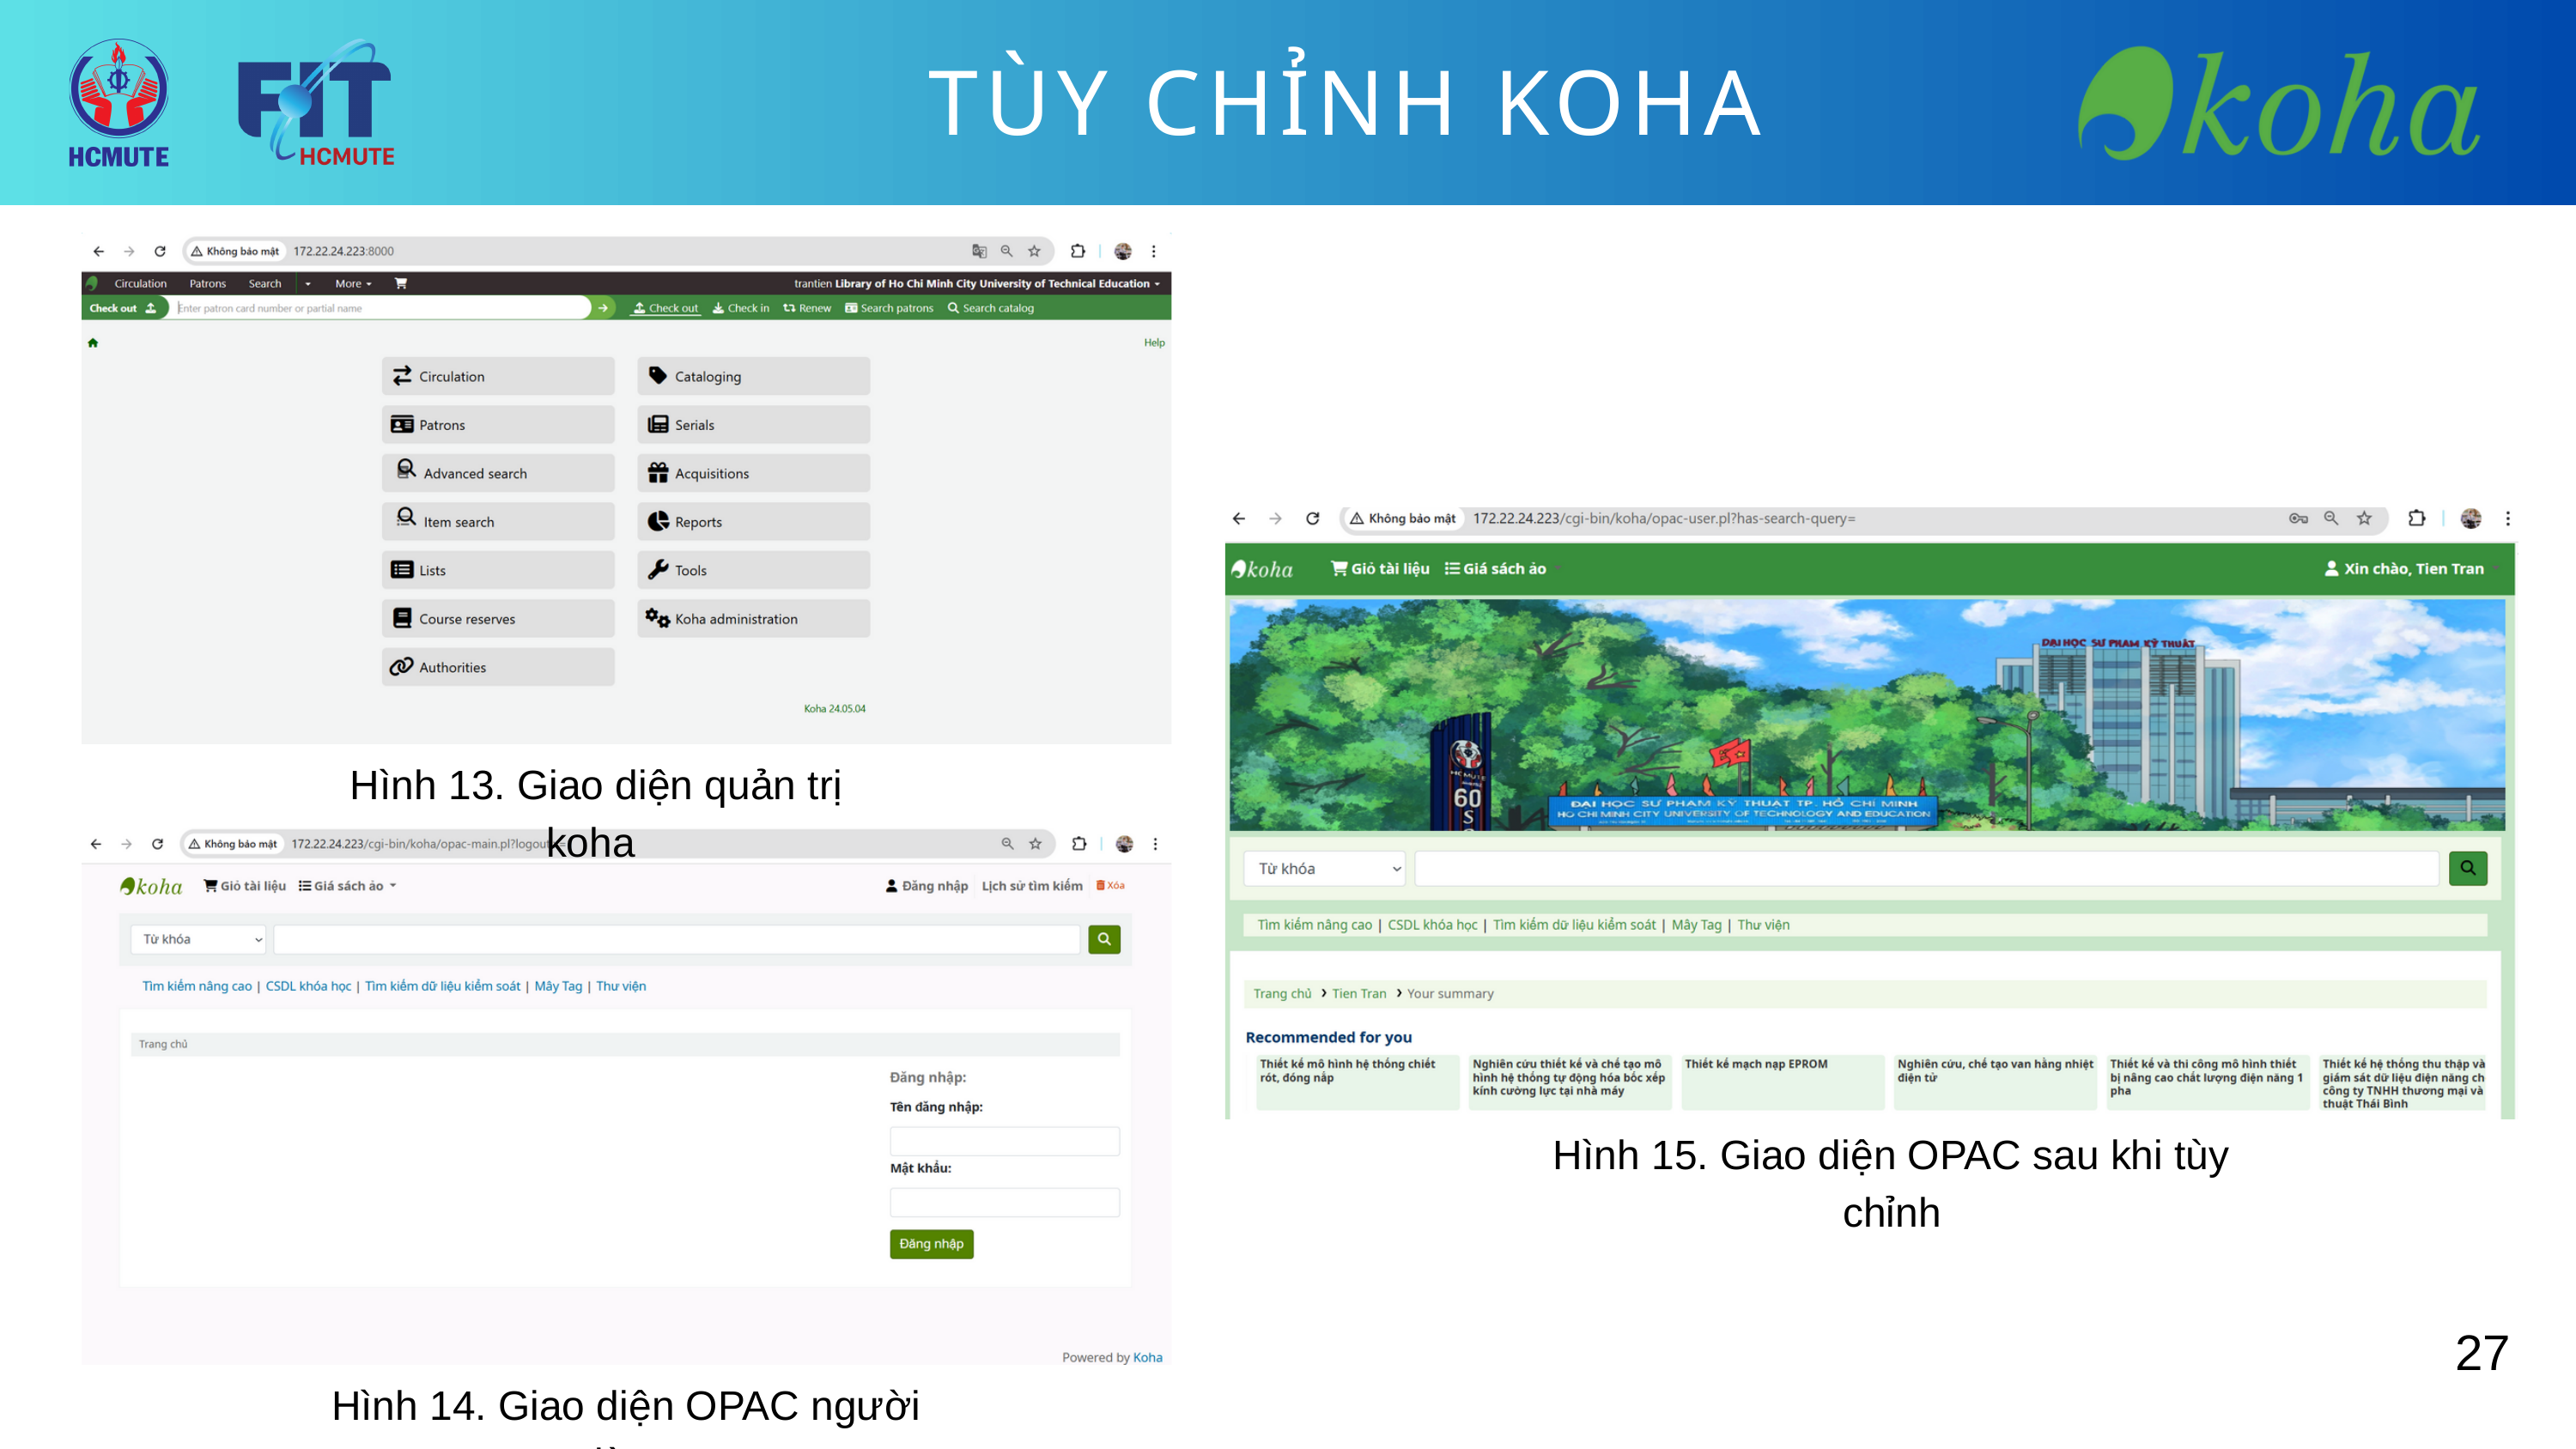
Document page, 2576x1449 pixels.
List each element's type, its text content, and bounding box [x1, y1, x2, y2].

text_box Hình 15. Giao diện OPAC sau khi tùy chỉnh [1498, 1119, 2285, 1235]
text_box [82, 233, 1172, 744]
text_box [0, 0, 2576, 206]
text_box 27 [2446, 1310, 2519, 1381]
text_box Hình 14. Giao diện OPAC người dùng [280, 1371, 973, 1449]
text_box Hình 13. Giao diện quản trị koha [289, 750, 893, 866]
text_box [82, 826, 1172, 1365]
text_box [1224, 507, 2518, 1119]
